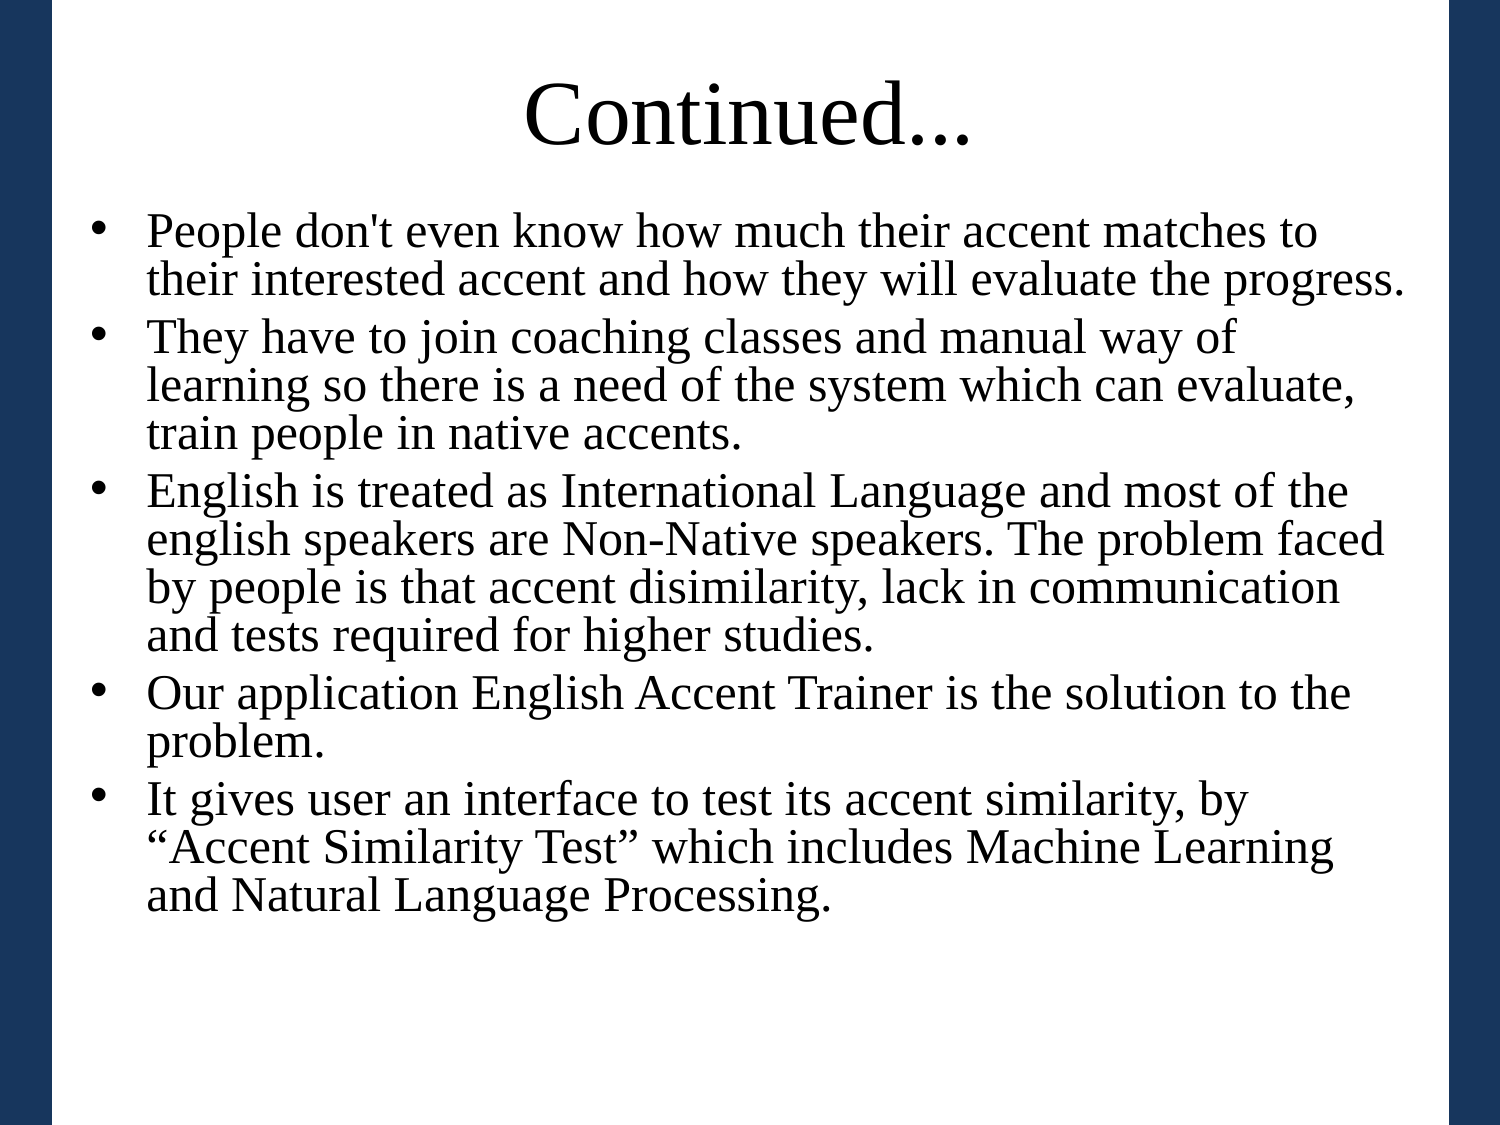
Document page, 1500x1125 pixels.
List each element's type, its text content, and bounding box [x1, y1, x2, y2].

text_box [1451, 0, 1500, 1125]
title Continued... [75, 14, 1425, 202]
list People don't even know how much their accent matches to their interested accent and how they will evaluate the progress. They have to join coaching classes and manual way of learning so there is a need of the system which can evaluate, train people in native accents. English is treated as International Language and most of the english speakers are Non-Native speakers. The problem faced by people is that accent disimilarity, lack in communication and tests required for higher studies. Our application English Accent Trainer is the solution to the problem. It gives user an interface to test its accent similarity, by “Accent Similarity Test” which includes Machine Learning and Natural Language Processing. [75, 202, 1425, 1018]
text_box [0, 0, 50, 1125]
